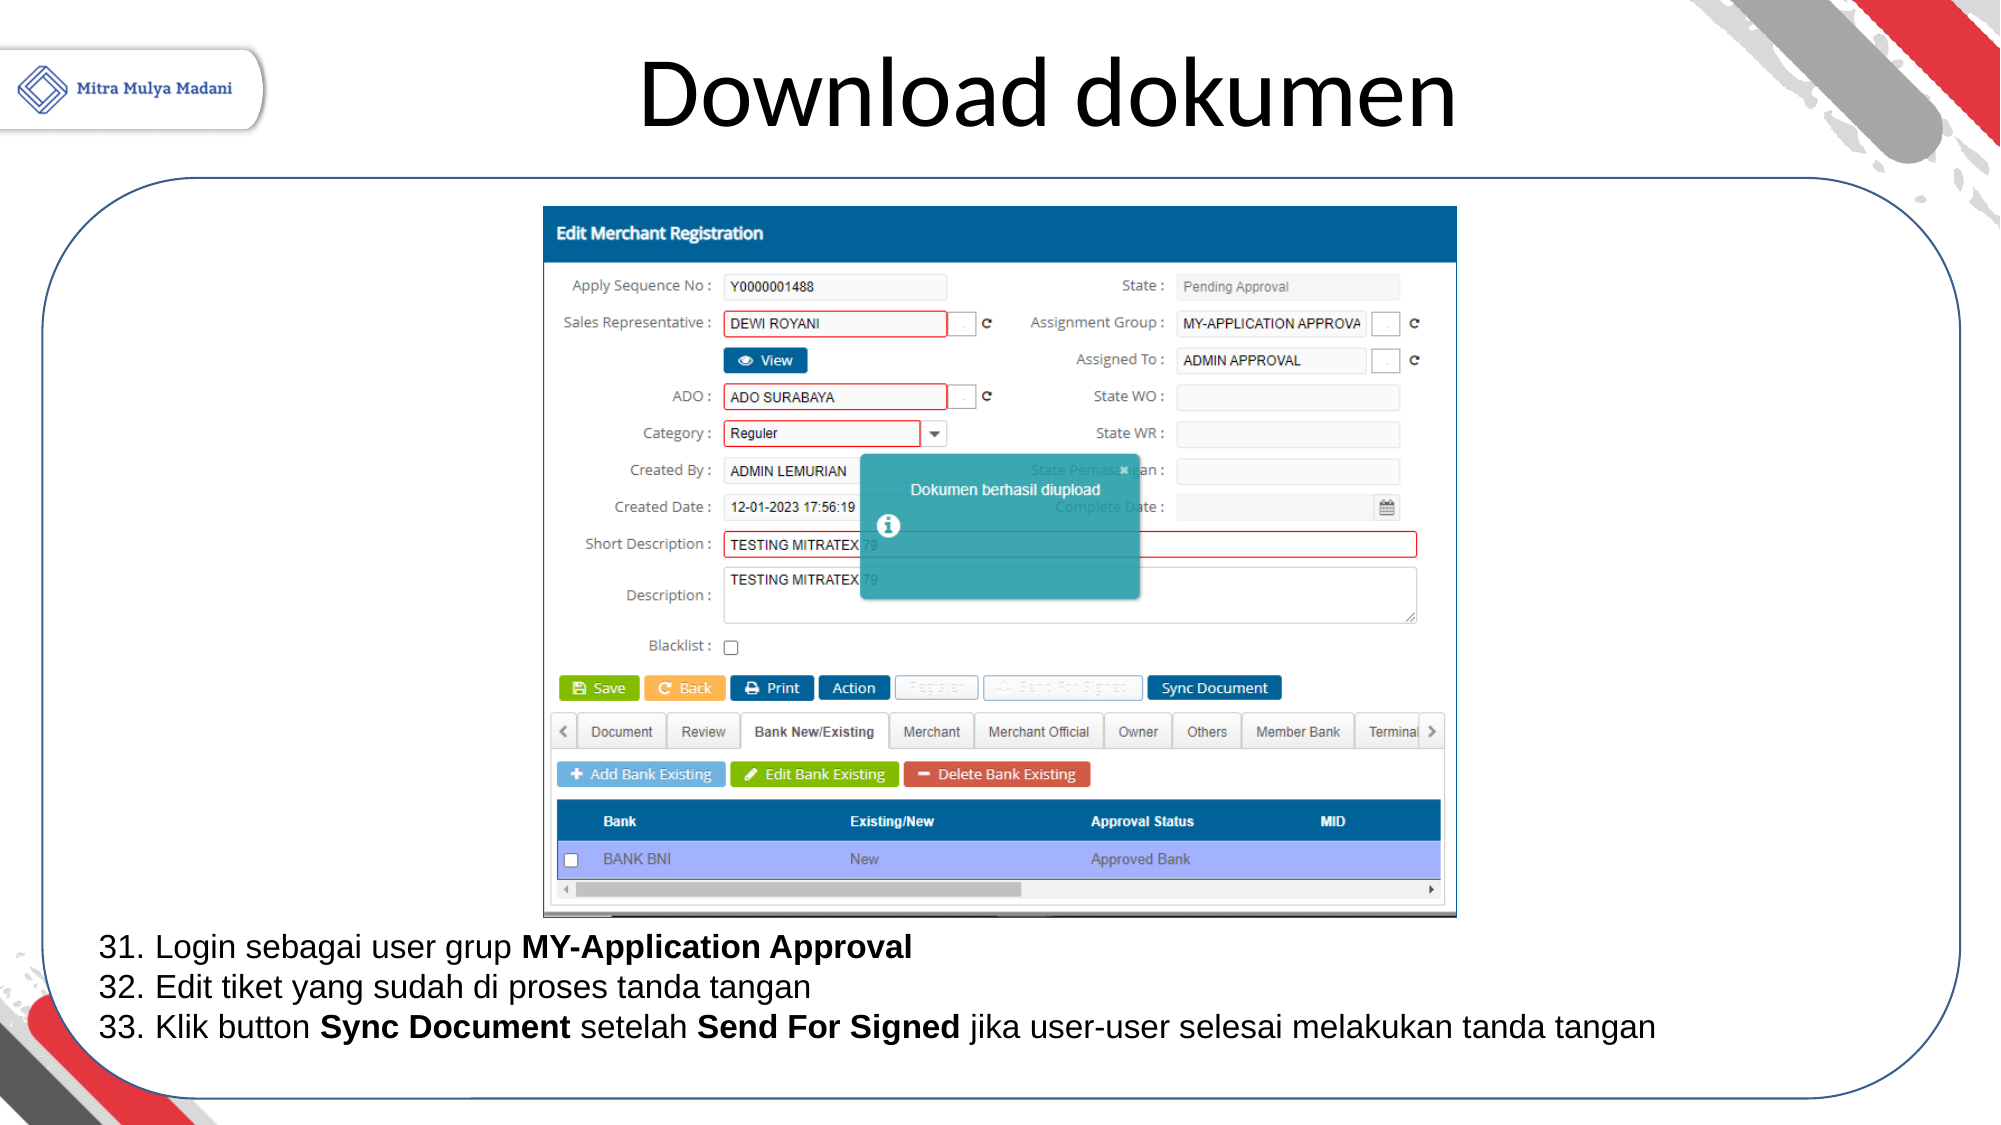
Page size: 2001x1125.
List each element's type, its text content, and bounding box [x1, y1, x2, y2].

picture [0, 38, 271, 142]
picture [543, 206, 1457, 918]
text_box Login sebagai user grup MY-Application Approval Edit tiket yang sudah di proses tanda tangan Klik button Sync Document setelah Send For Signed jika user-user selesai melakukan tanda tangan [84, 917, 1758, 1053]
picture [1683, 0, 2000, 399]
picture [0, 877, 219, 1125]
text_box Download dokumen [422, 32, 1677, 157]
